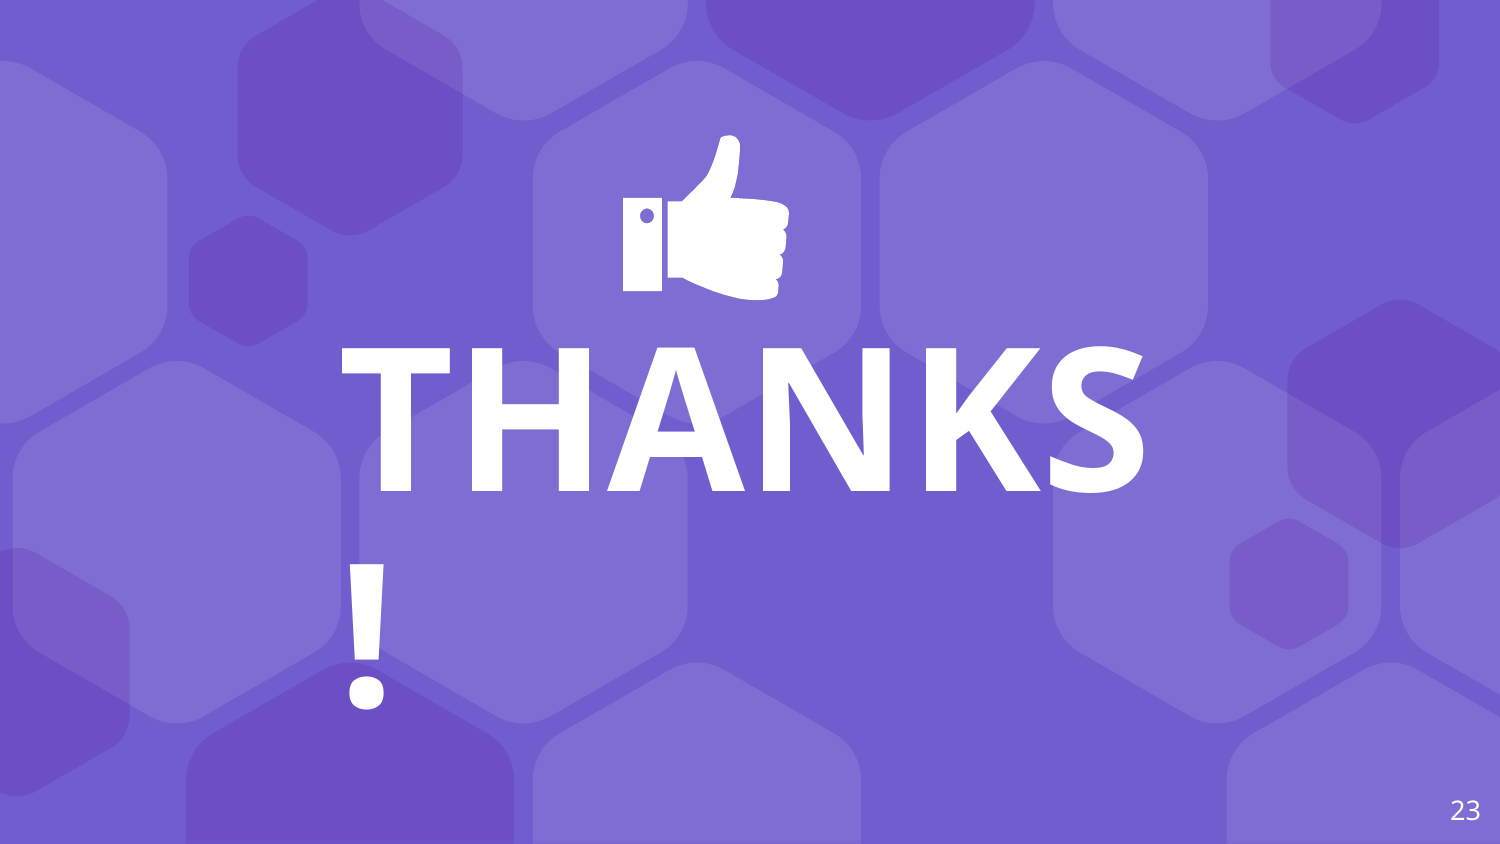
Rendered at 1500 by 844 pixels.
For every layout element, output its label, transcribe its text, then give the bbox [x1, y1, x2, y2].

slide_number 23 [1391, 779, 1482, 844]
title THANKS! [338, 391, 1161, 678]
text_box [622, 135, 790, 301]
